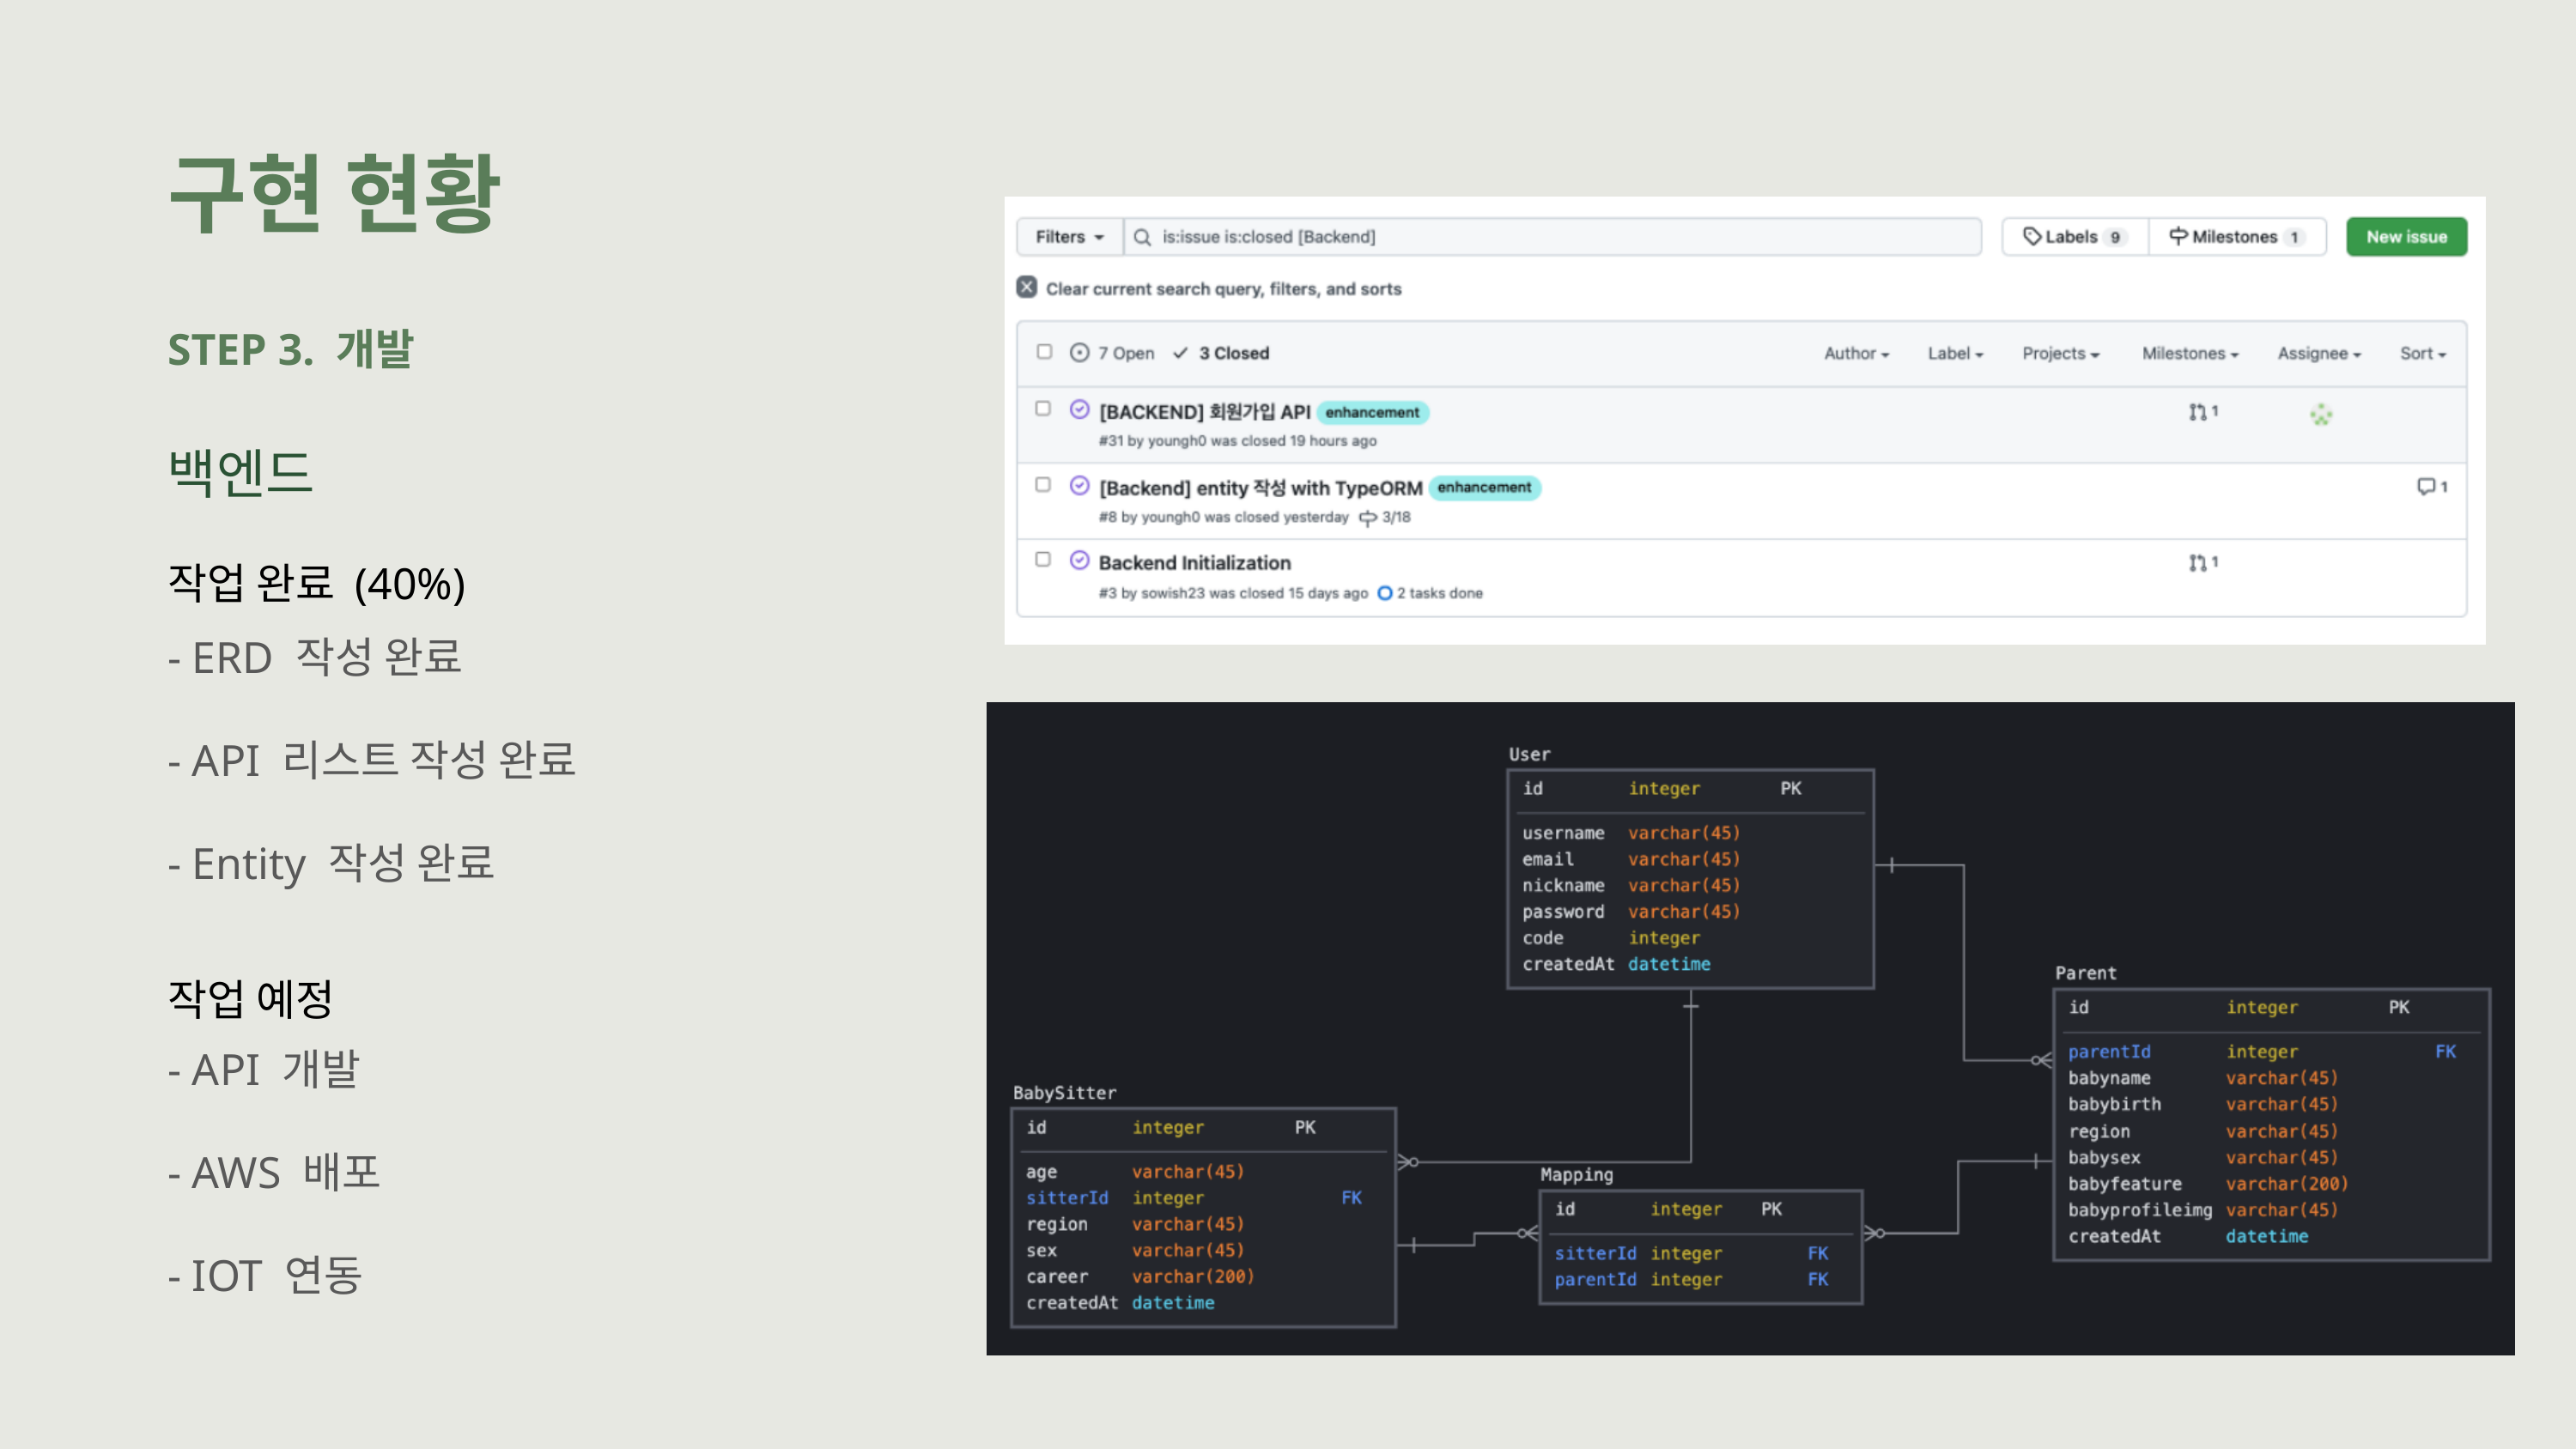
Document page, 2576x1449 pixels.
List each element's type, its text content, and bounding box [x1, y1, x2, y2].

text_box STEP 3. 개발 [155, 315, 698, 380]
text_box 작업 완료 (40%) [154, 549, 999, 615]
text_box 구현 현황 [155, 134, 1318, 251]
text_box - ERD 작성 완료 - API 리스트 작성 완료 - Entity 작성 완료 - API 개발 - AWS 배포 - IOT 연동 [154, 615, 1345, 967]
text_box 작업 예정 [154, 967, 981, 1032]
picture [1004, 197, 2486, 646]
text_box - ERD 작성 완료 - API 리스트 작성 완료 - Entity 작성 완료 - API 개발 - AWS 배포 - IOT 연동 [154, 1032, 981, 1307]
text_box 백엔드 [154, 433, 885, 511]
picture [986, 702, 2515, 1355]
